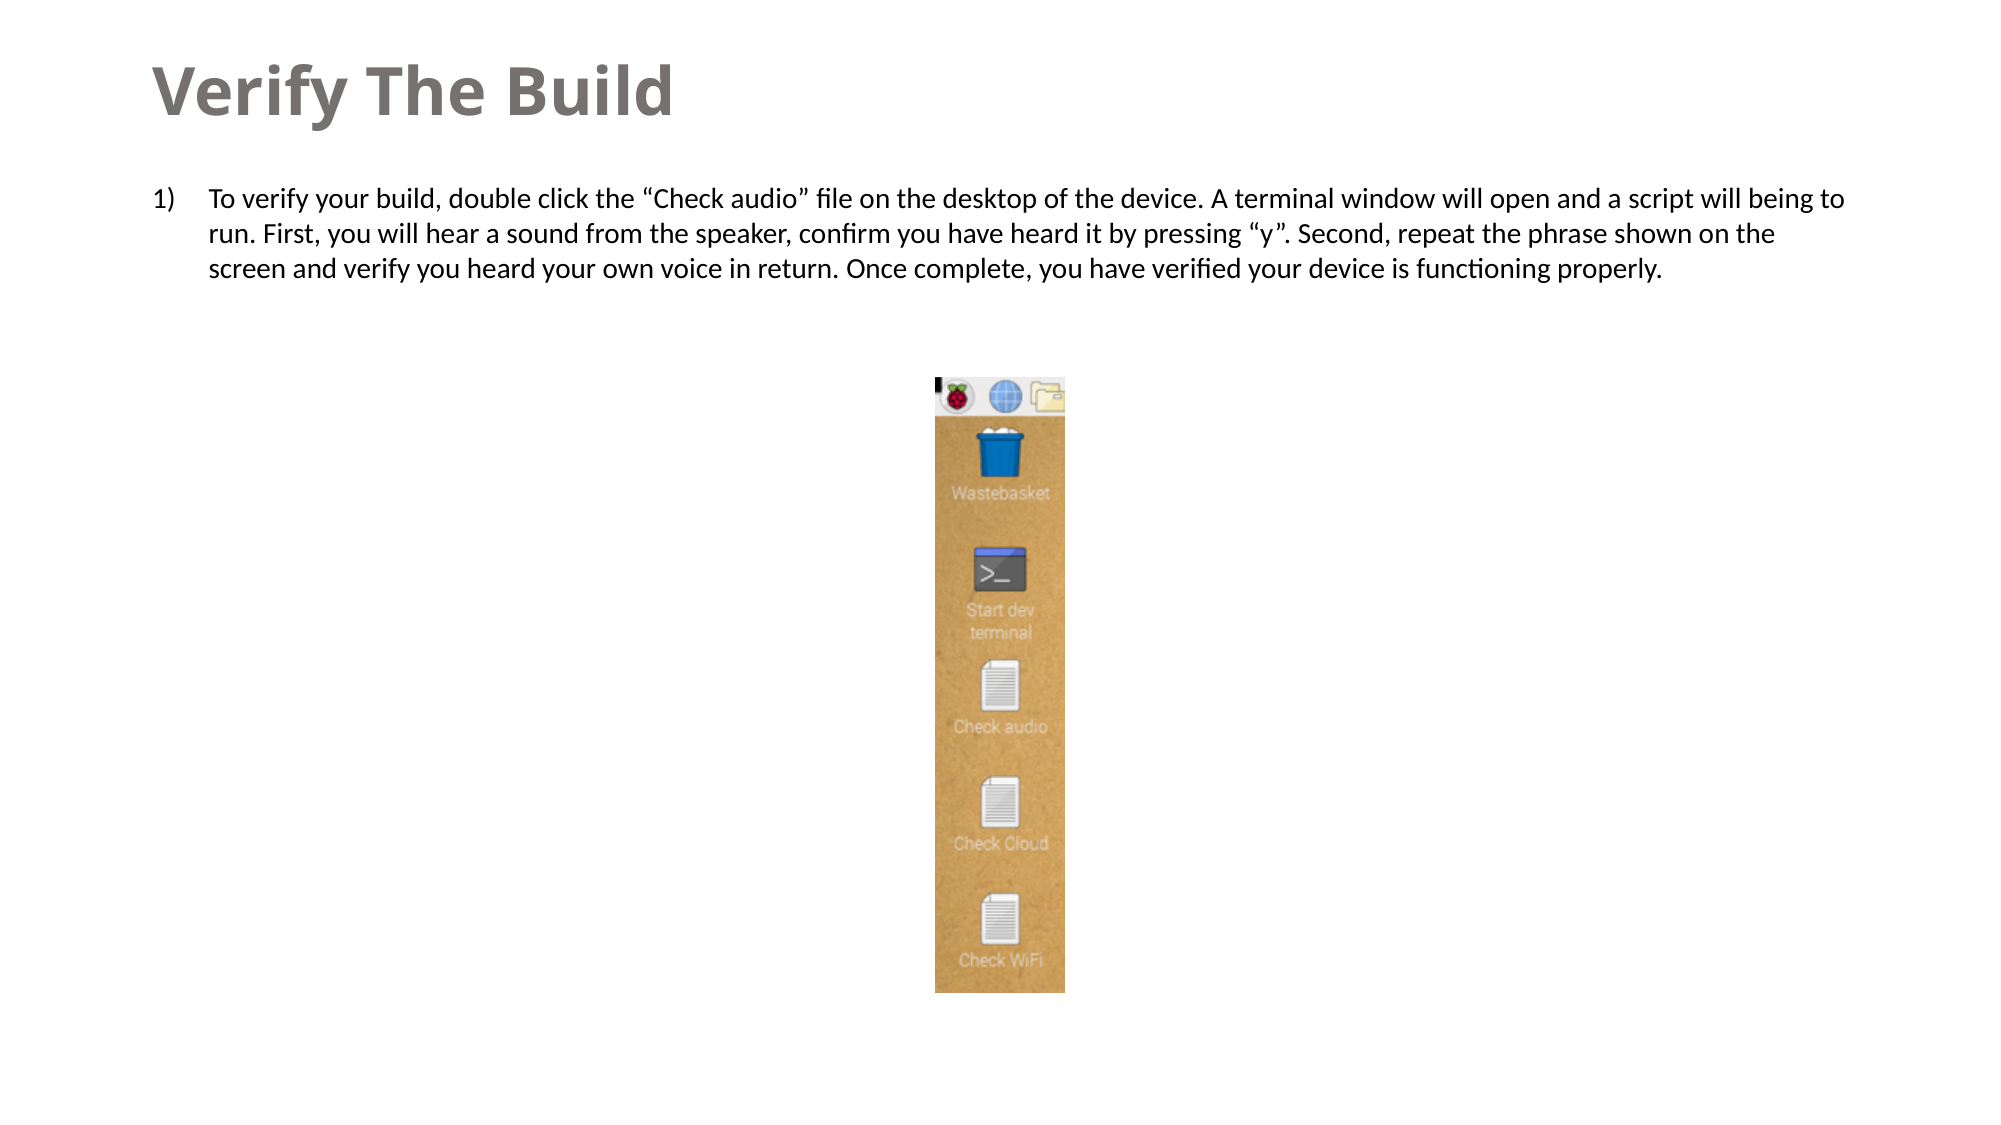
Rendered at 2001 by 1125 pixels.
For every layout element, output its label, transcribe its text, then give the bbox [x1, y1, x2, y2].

text_box To verify your build, double click the “Check audio” file on the desktop of the device. A terminal window will open and a script will being to run. First, you will hear a sound from the speaker, confirm you have heard it by pressing “y”. Second, repeat the phrase shown on the screen and verify you heard your own voice in return. Once complete, you have verified your device is functioning properly. [137, 172, 1863, 327]
picture [935, 377, 1065, 993]
title Verify The Build [137, 59, 1863, 129]
